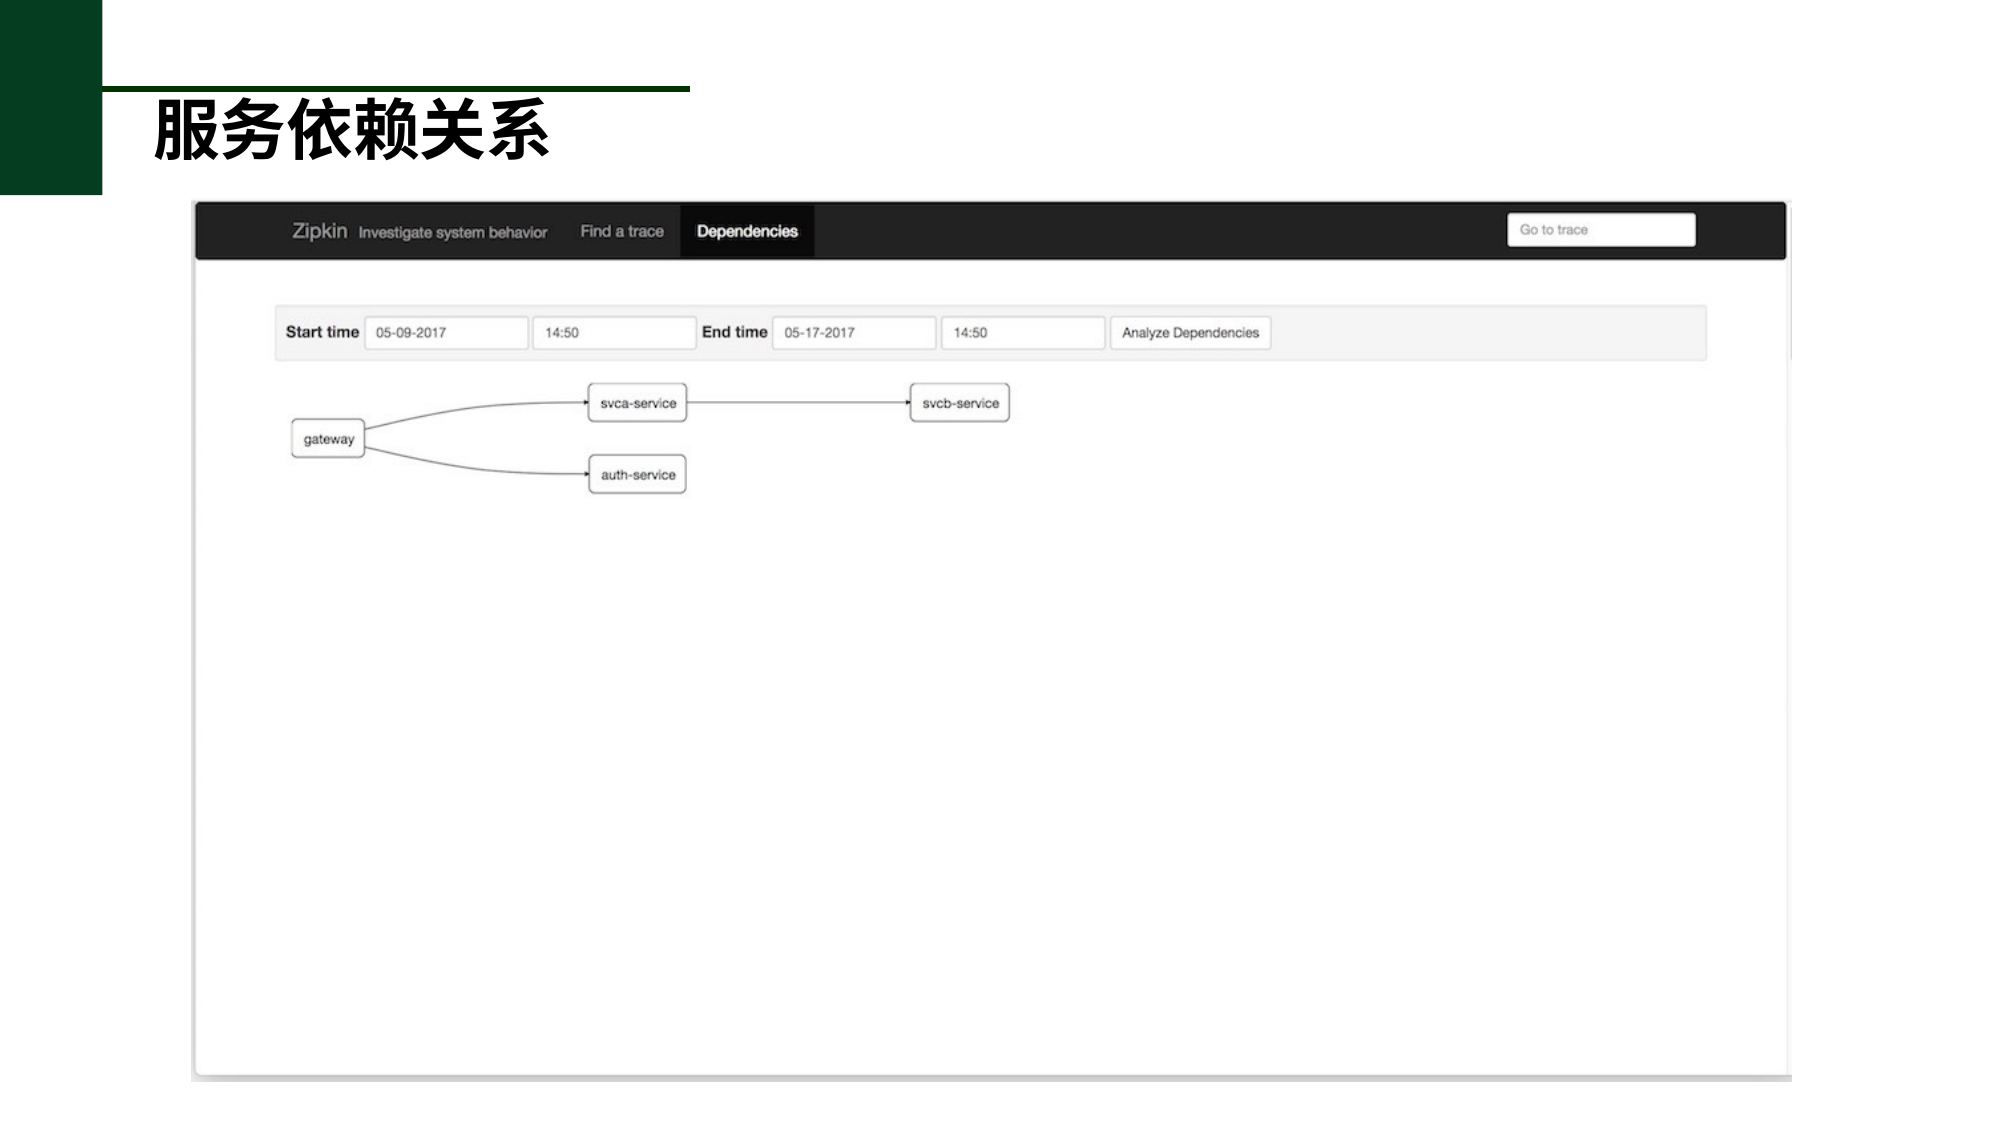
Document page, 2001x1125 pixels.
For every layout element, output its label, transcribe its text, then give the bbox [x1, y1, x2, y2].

title 服务依赖关系 [138, 89, 1480, 175]
picture [191, 198, 1792, 1082]
